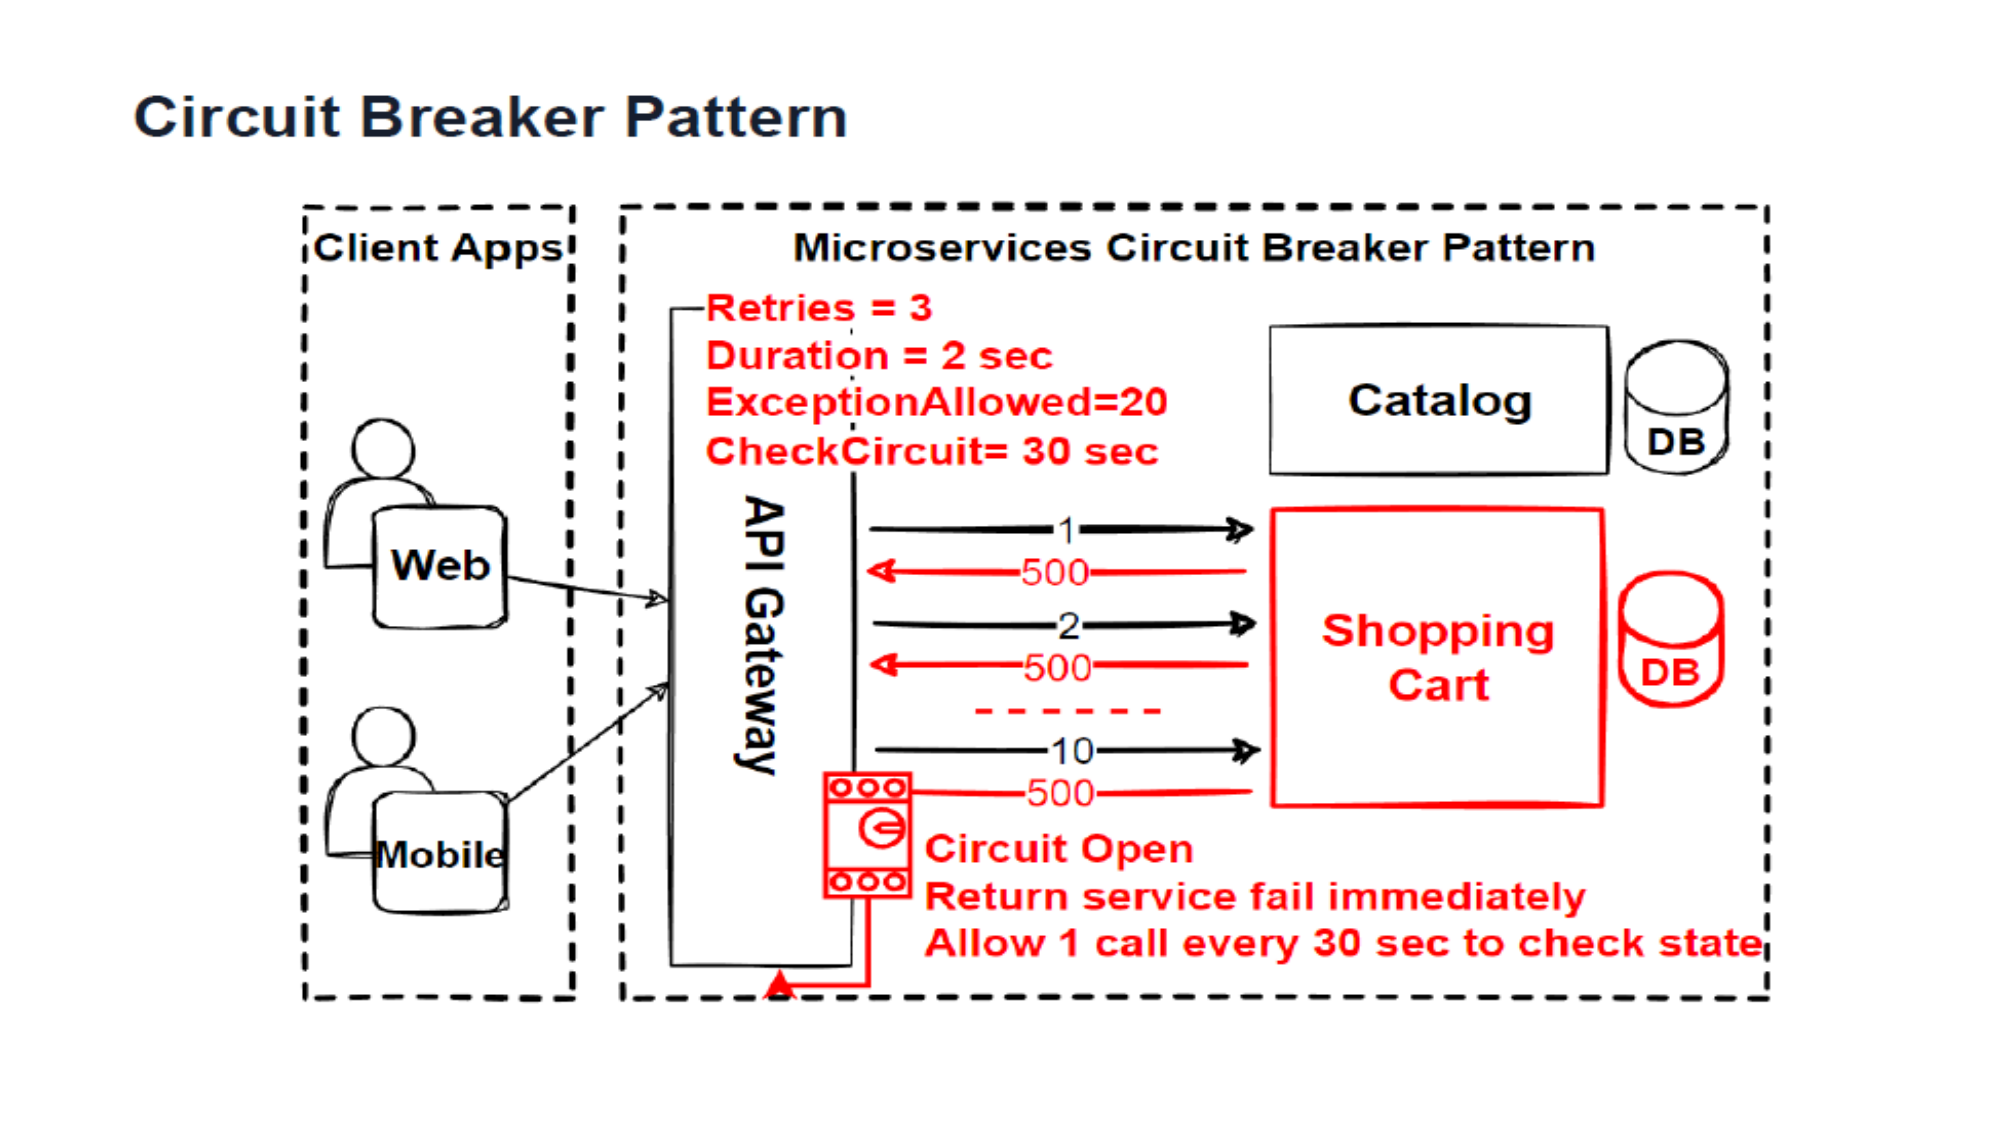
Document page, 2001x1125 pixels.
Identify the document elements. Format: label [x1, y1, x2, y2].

list [108, 71, 1828, 1054]
